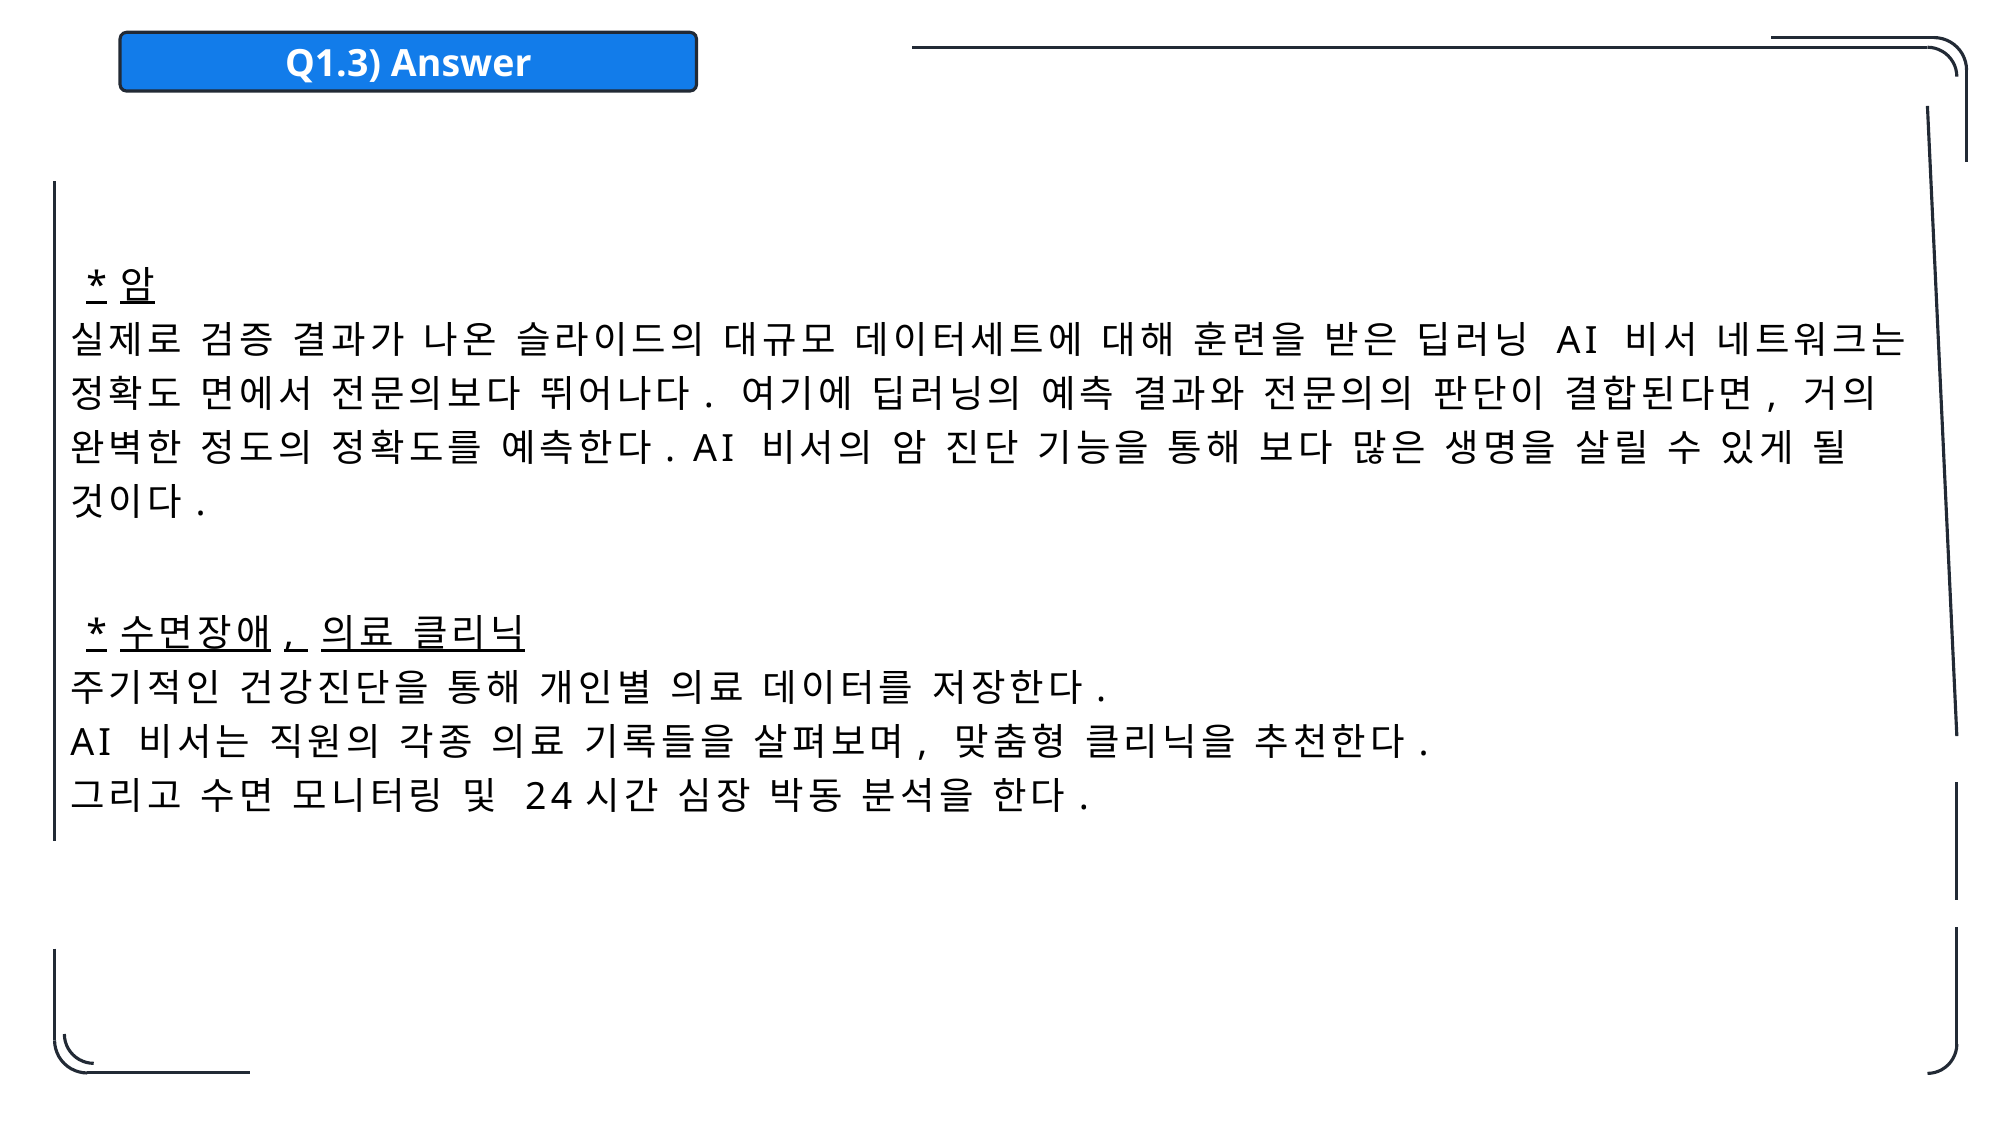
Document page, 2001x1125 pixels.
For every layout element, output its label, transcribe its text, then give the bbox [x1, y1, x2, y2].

text_box Q1.3) Answer [120, 32, 697, 37]
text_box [54, 37, 1967, 1074]
